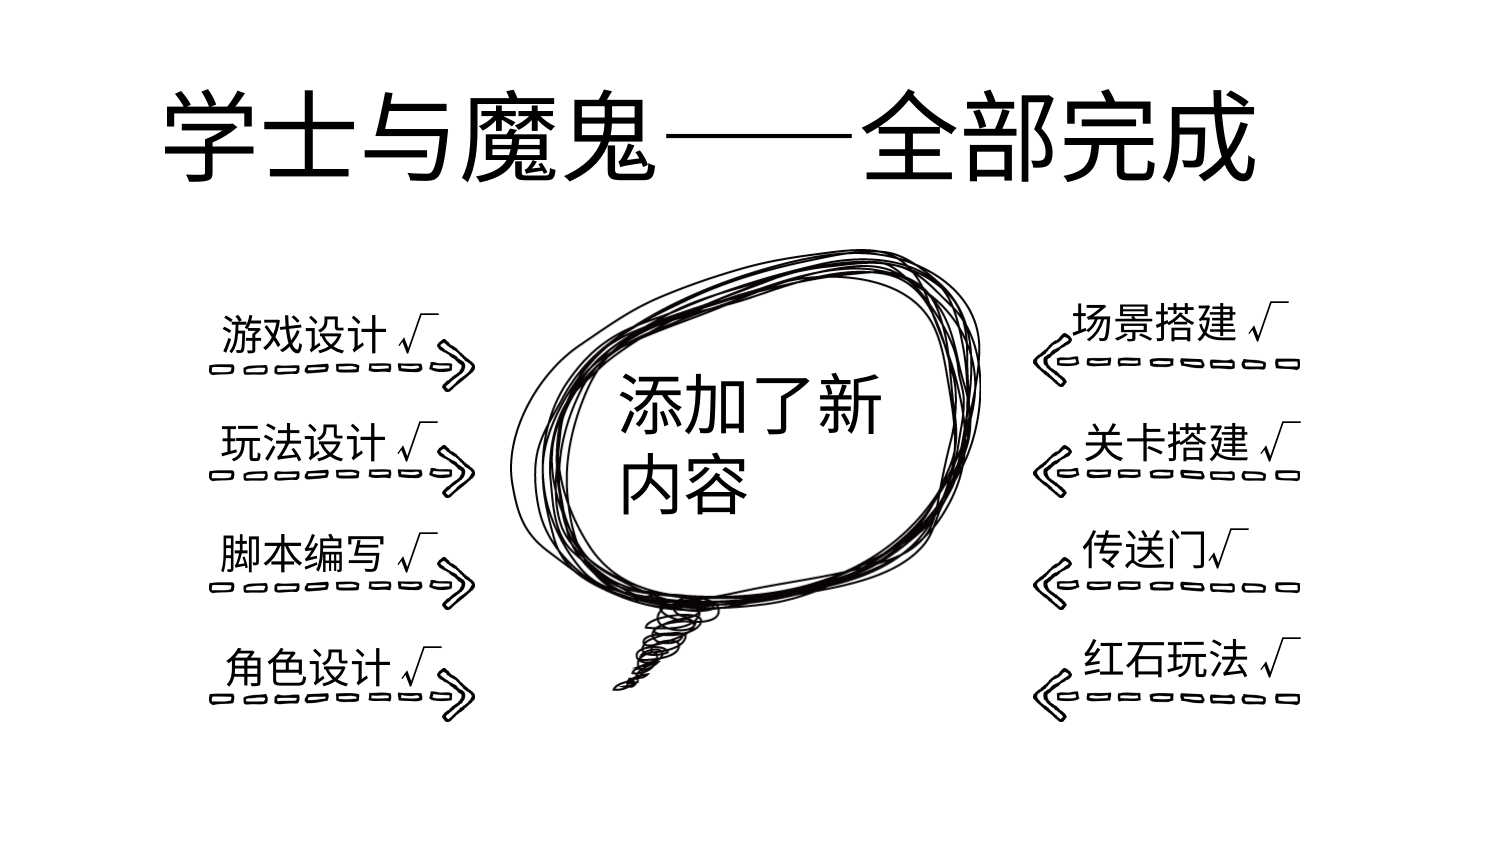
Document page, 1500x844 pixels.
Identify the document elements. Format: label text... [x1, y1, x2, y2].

text_box 关卡搭建 √ [1068, 409, 1317, 475]
picture [1033, 333, 1300, 387]
text_box 场景搭建 √ [1056, 289, 1305, 355]
picture [209, 668, 476, 722]
picture [1033, 557, 1300, 611]
picture [209, 557, 476, 611]
text_box 角色设计 √ [209, 634, 458, 667]
picture [209, 445, 476, 499]
text_box 传送门√ [1067, 516, 1265, 555]
picture [1033, 445, 1300, 499]
picture [209, 338, 476, 392]
picture [510, 248, 981, 691]
text_box 红石玩法 √ [1068, 625, 1317, 691]
text_box 脚本编写 √ [205, 520, 454, 558]
text_box 玩法设计 √ [205, 409, 454, 447]
text_box 学士与魔鬼——全部完成 [144, 67, 1373, 323]
picture [1033, 668, 1300, 722]
text_box 游戏设计 √ [206, 323, 454, 339]
